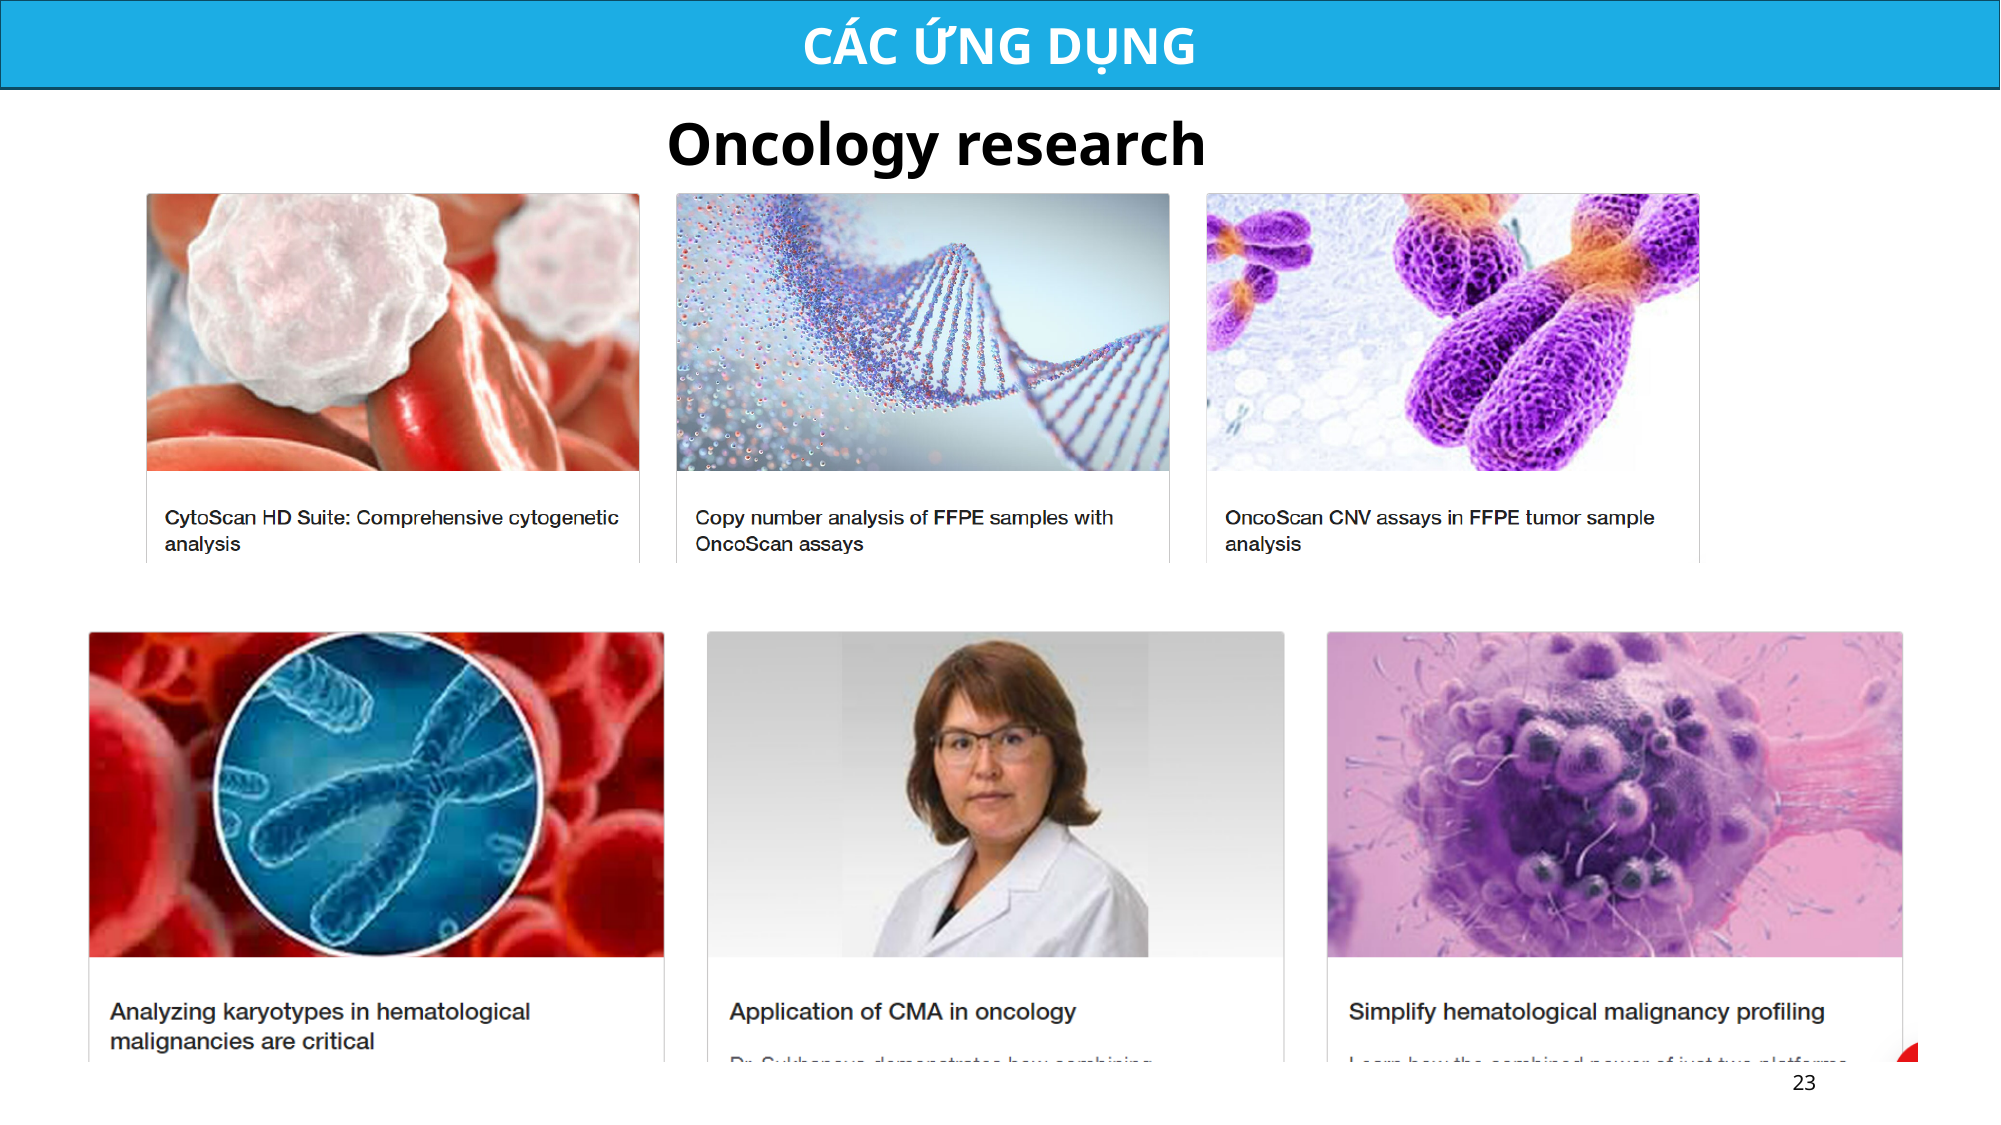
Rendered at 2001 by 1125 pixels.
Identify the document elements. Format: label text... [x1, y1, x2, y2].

picture [142, 187, 1706, 563]
text_box CÁC ỨNG DỤNG [0, 0, 2000, 90]
text_box Oncology research [555, 99, 1318, 184]
picture [82, 623, 1918, 1062]
slide_number 23 [1777, 1061, 1938, 1107]
